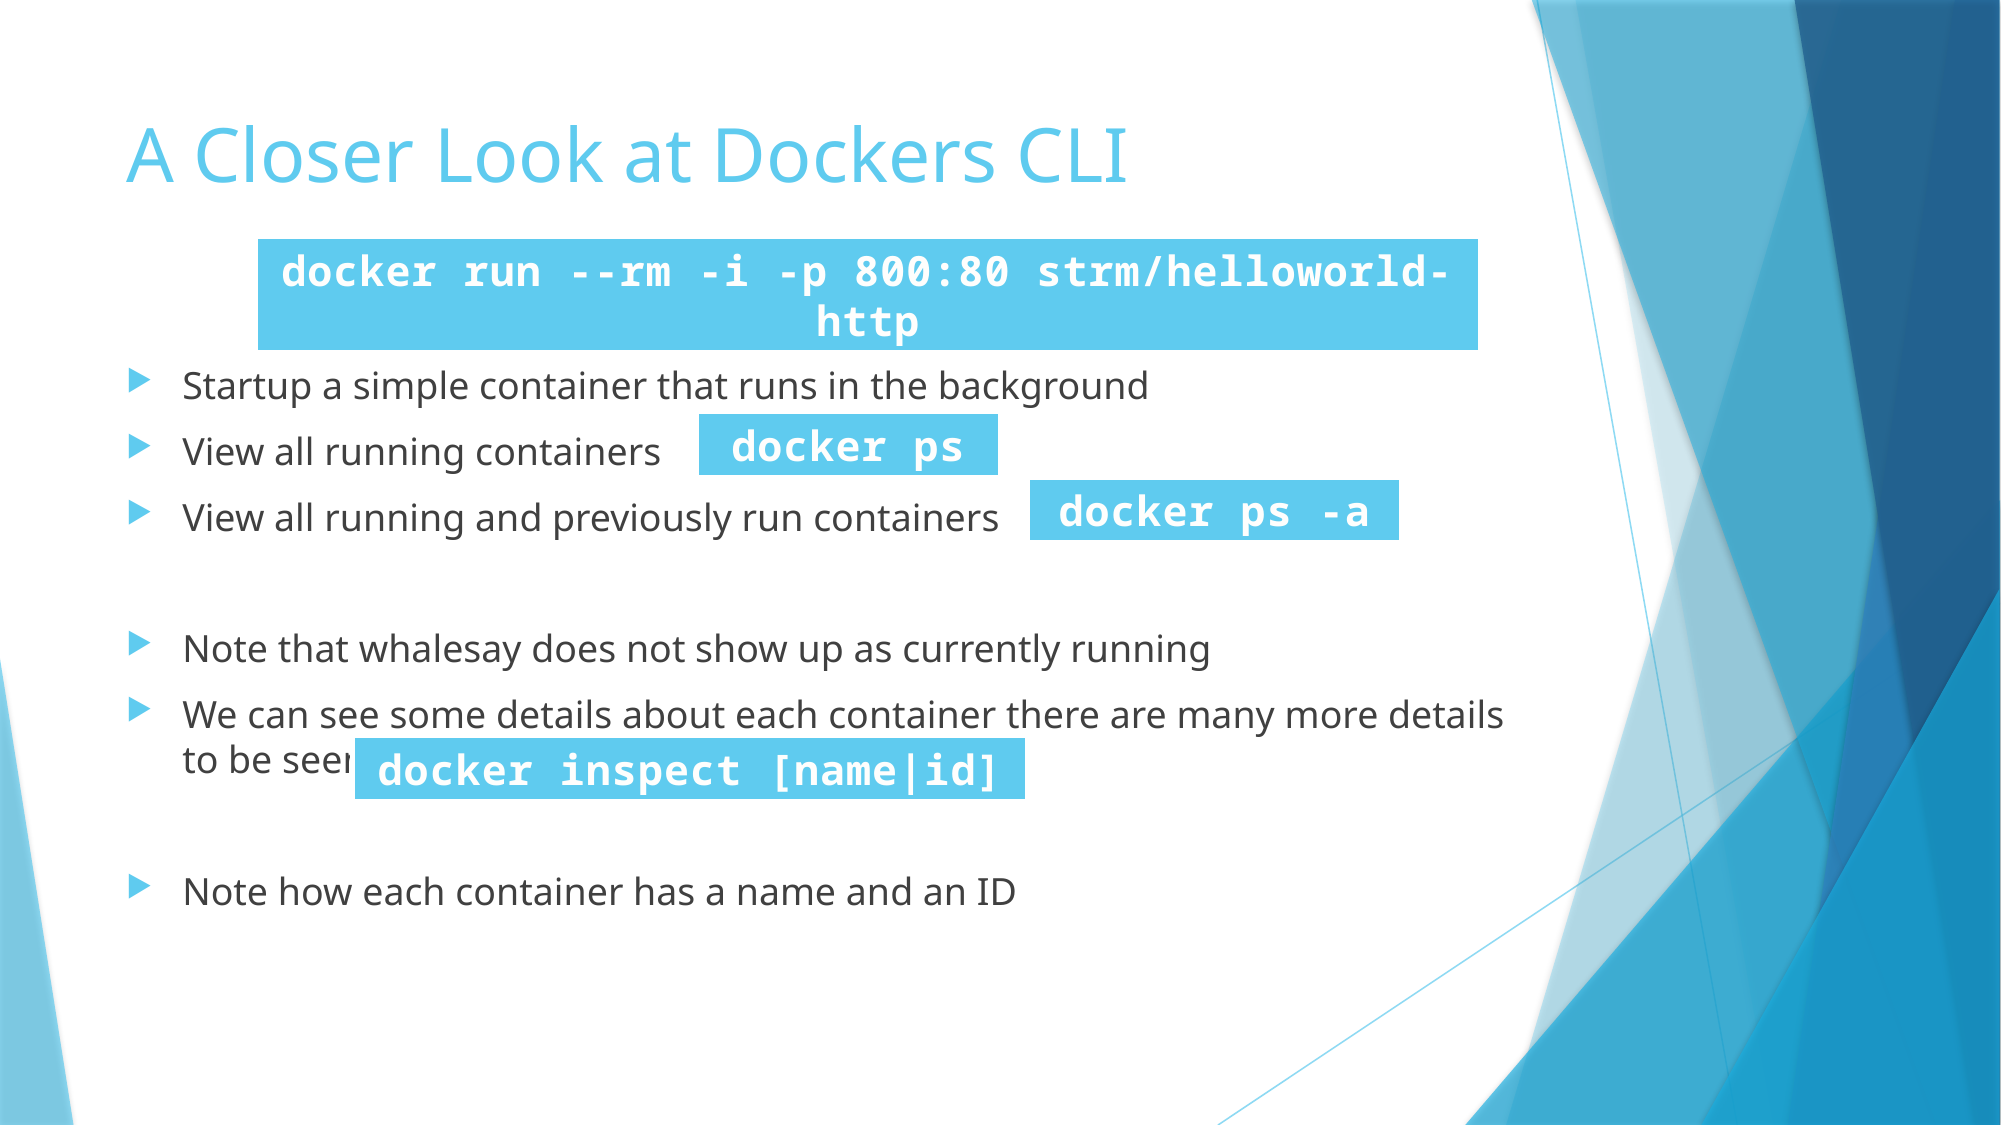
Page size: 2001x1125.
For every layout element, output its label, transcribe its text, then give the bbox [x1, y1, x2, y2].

text_box docker ps [694, 410, 1002, 479]
list Startup a simple container that runs in the background View all running containers View all running and previously run containers Note that whalesay does not show up as currently running We can see some details about each container there are many more details to be seen Note how each container has a name and an ID [111, 354, 1522, 1125]
text_box docker run --rm -i -p 800:80 strm/helloworld-http [253, 235, 1482, 354]
text_box docker inspect [name|id] [350, 734, 1030, 803]
title A Closer Look at Dockers CLI [111, 99, 1522, 317]
text_box docker ps -a [1025, 476, 1403, 544]
